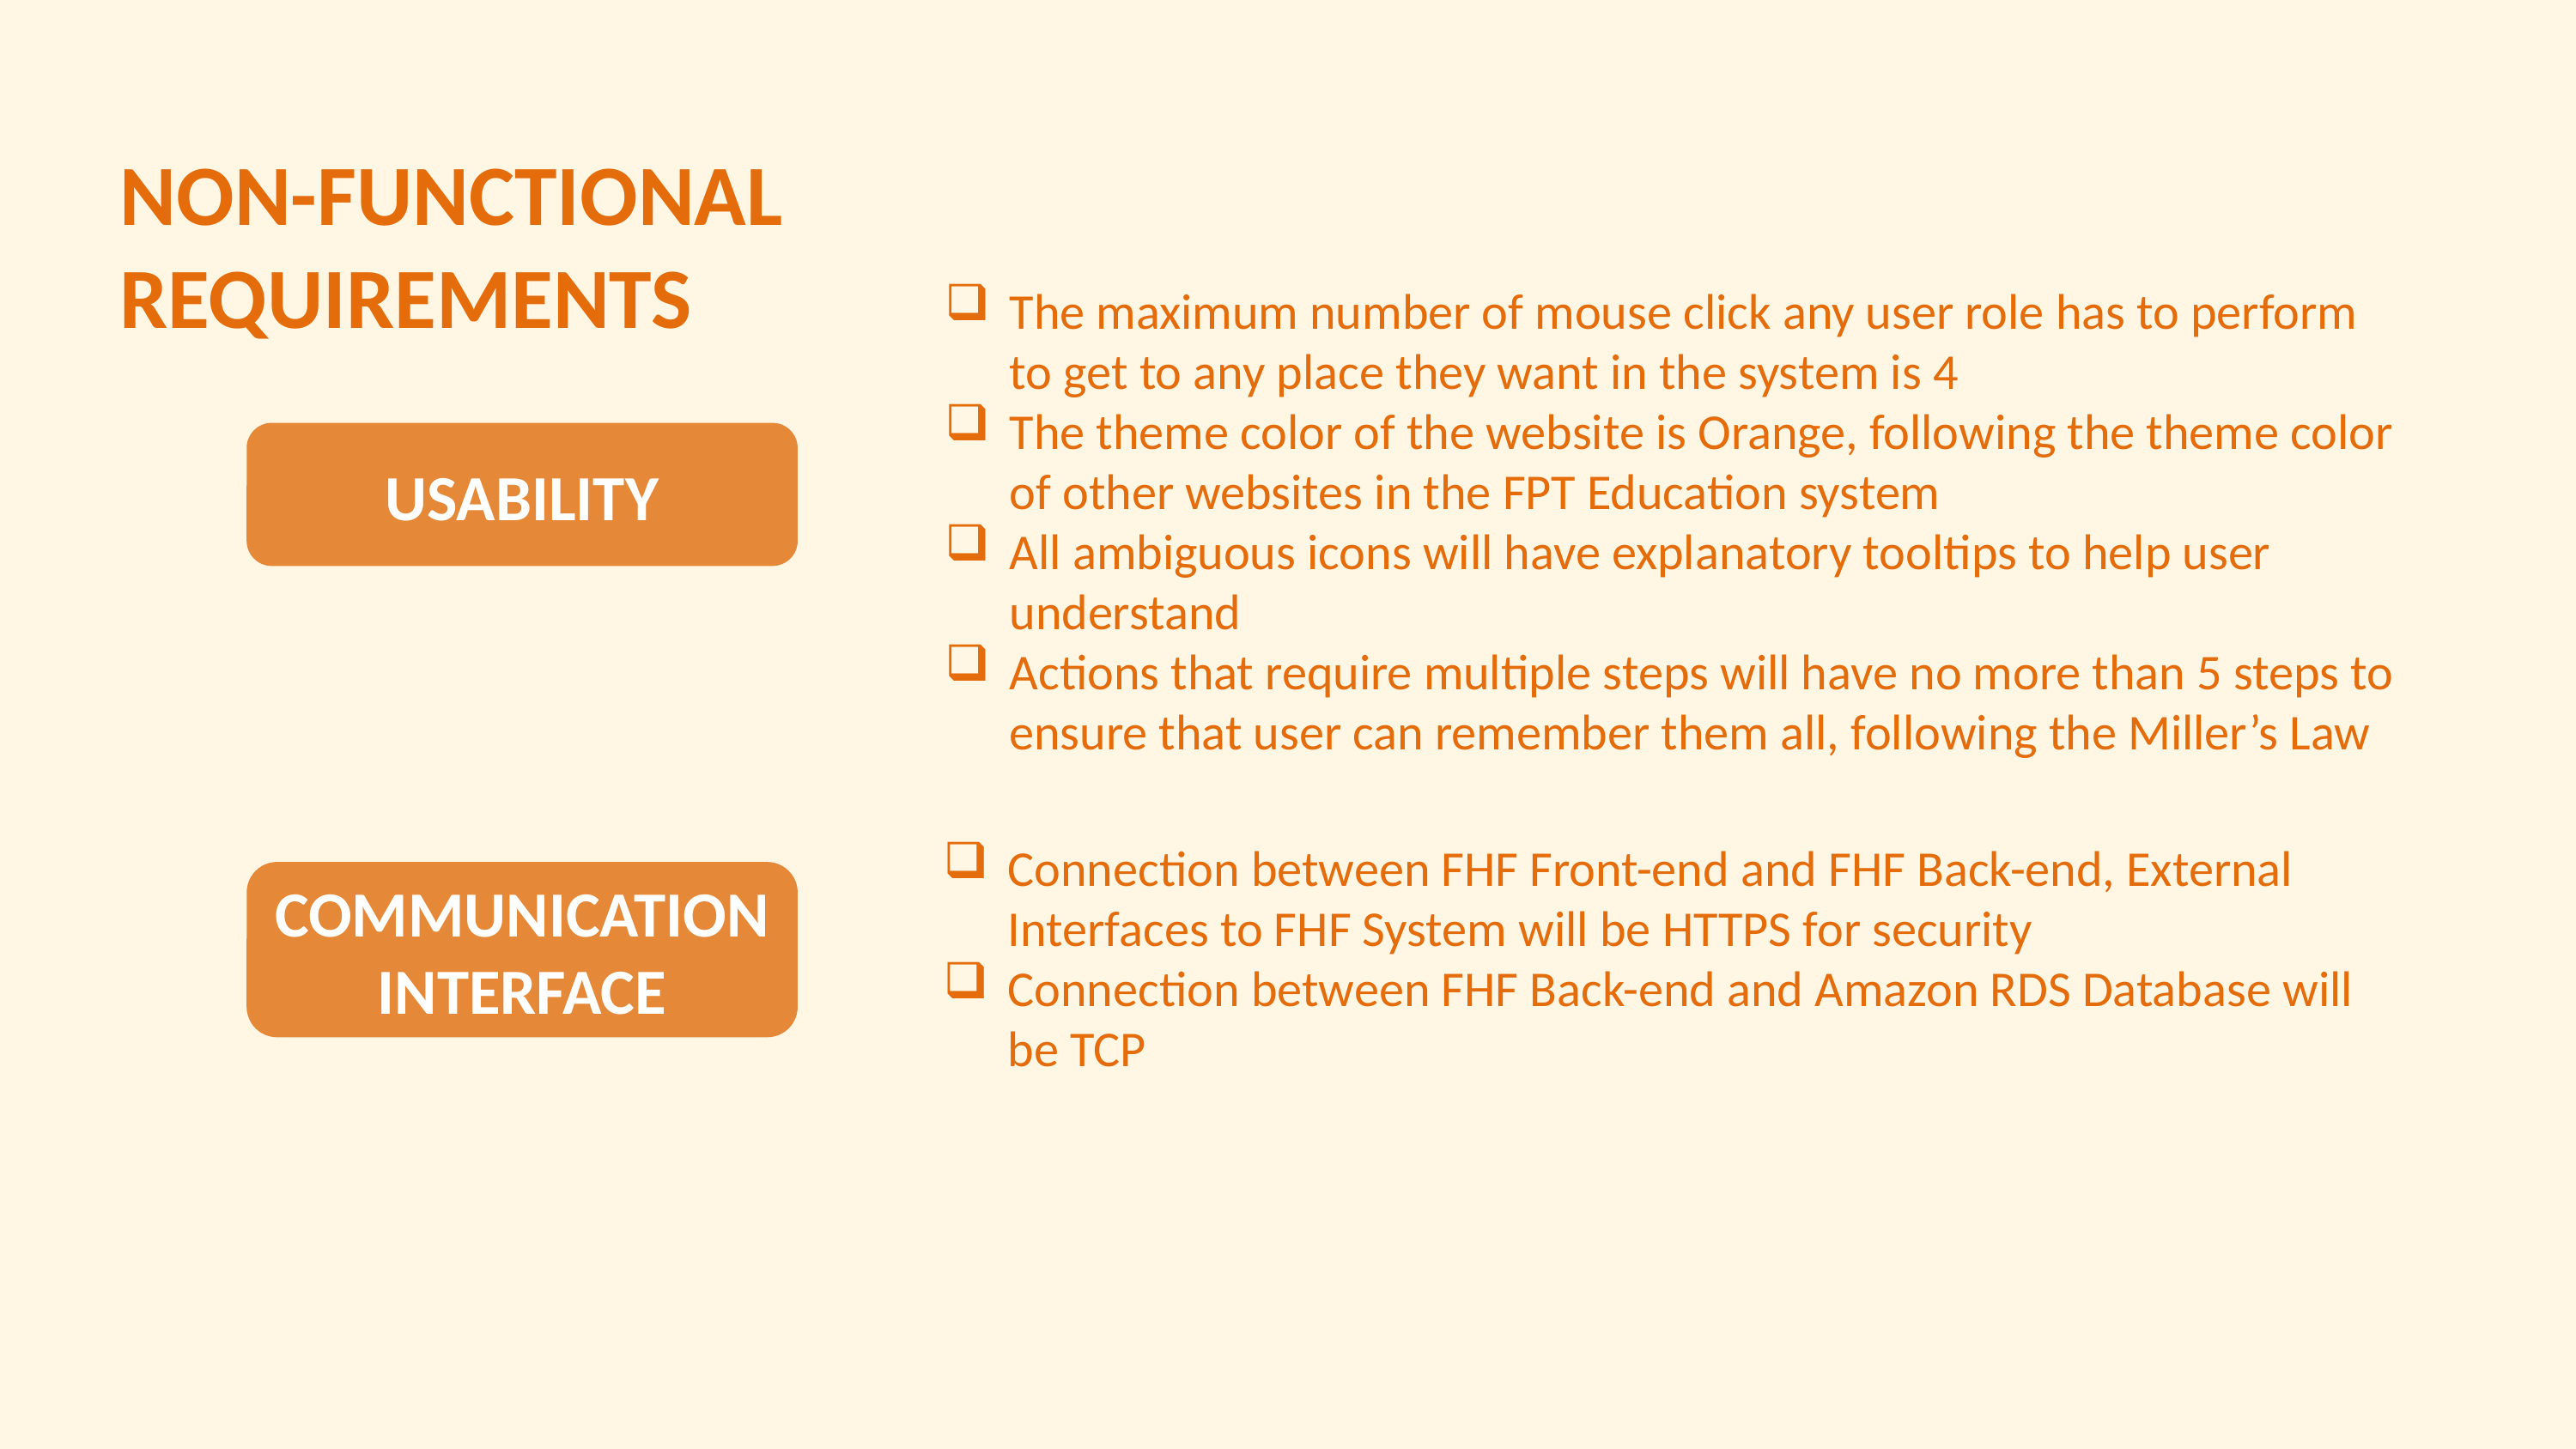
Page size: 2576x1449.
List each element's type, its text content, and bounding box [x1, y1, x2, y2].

text_box NON-FUNCTIONAL REQUIREMENTS [107, 132, 859, 352]
text_box COMMUNICATION INTERFACE [246, 862, 798, 1038]
text_box The maximum number of mouse click any user role has to perform to get to any place they want in the system is 4 The theme color of the website is Orange, following the theme color of other websites in the FPT Education system All ambiguous icons will have explanatory tooltips to help user understand Actions that require multiple steps will have no more than 5 steps to ensure that user can remember them all, following the Miller’s Law [932, 272, 2425, 767]
text_box USABILITY [246, 422, 798, 567]
text_box Connection between FHF Front-end and FHF Back-end, External Interfaces to FHF System will be HTTPS for security Connection between FHF Back-end and Amazon RDS Database will be TCP [931, 829, 2423, 1083]
